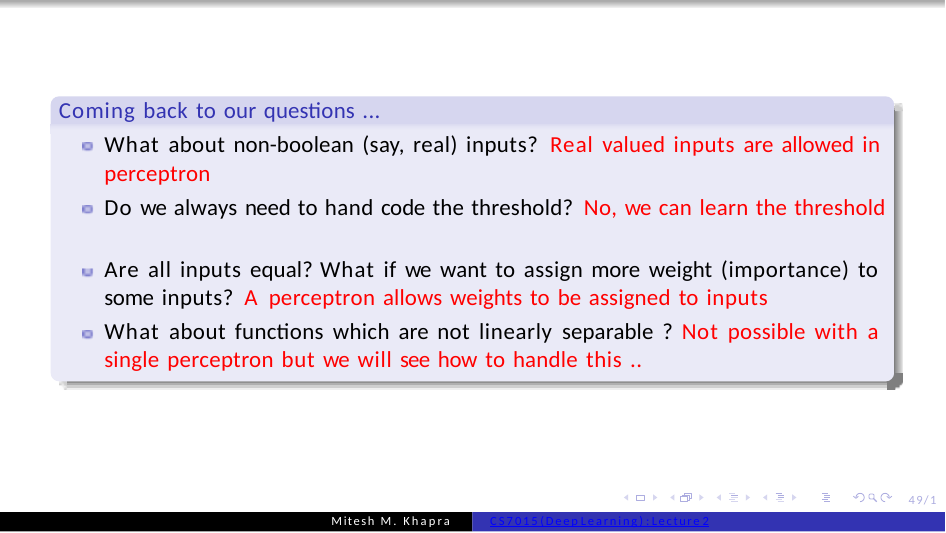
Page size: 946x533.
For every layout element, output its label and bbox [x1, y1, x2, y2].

text_box [0, 511, 946, 532]
picture [0, 0, 945, 8]
text_box [50, 85, 903, 390]
text_box [906, 493, 942, 508]
